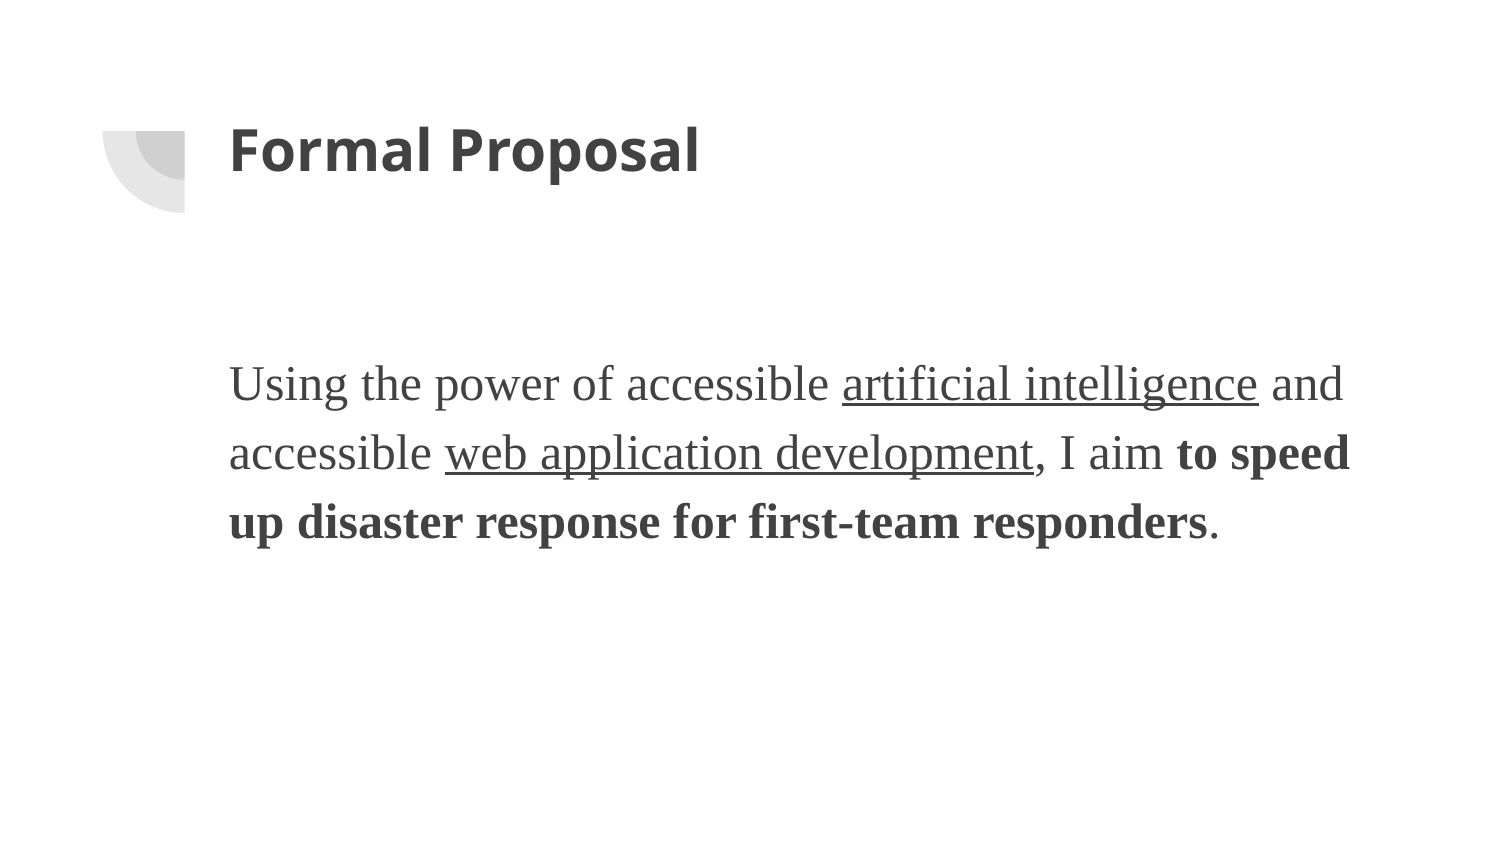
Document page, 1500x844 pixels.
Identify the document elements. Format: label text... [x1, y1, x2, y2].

title Formal Proposal [213, 98, 1368, 263]
list Using the power of accessible artificial intelligence and accessible web application development, I aim to speed up disaster response for first-team responders. [213, 326, 1368, 744]
